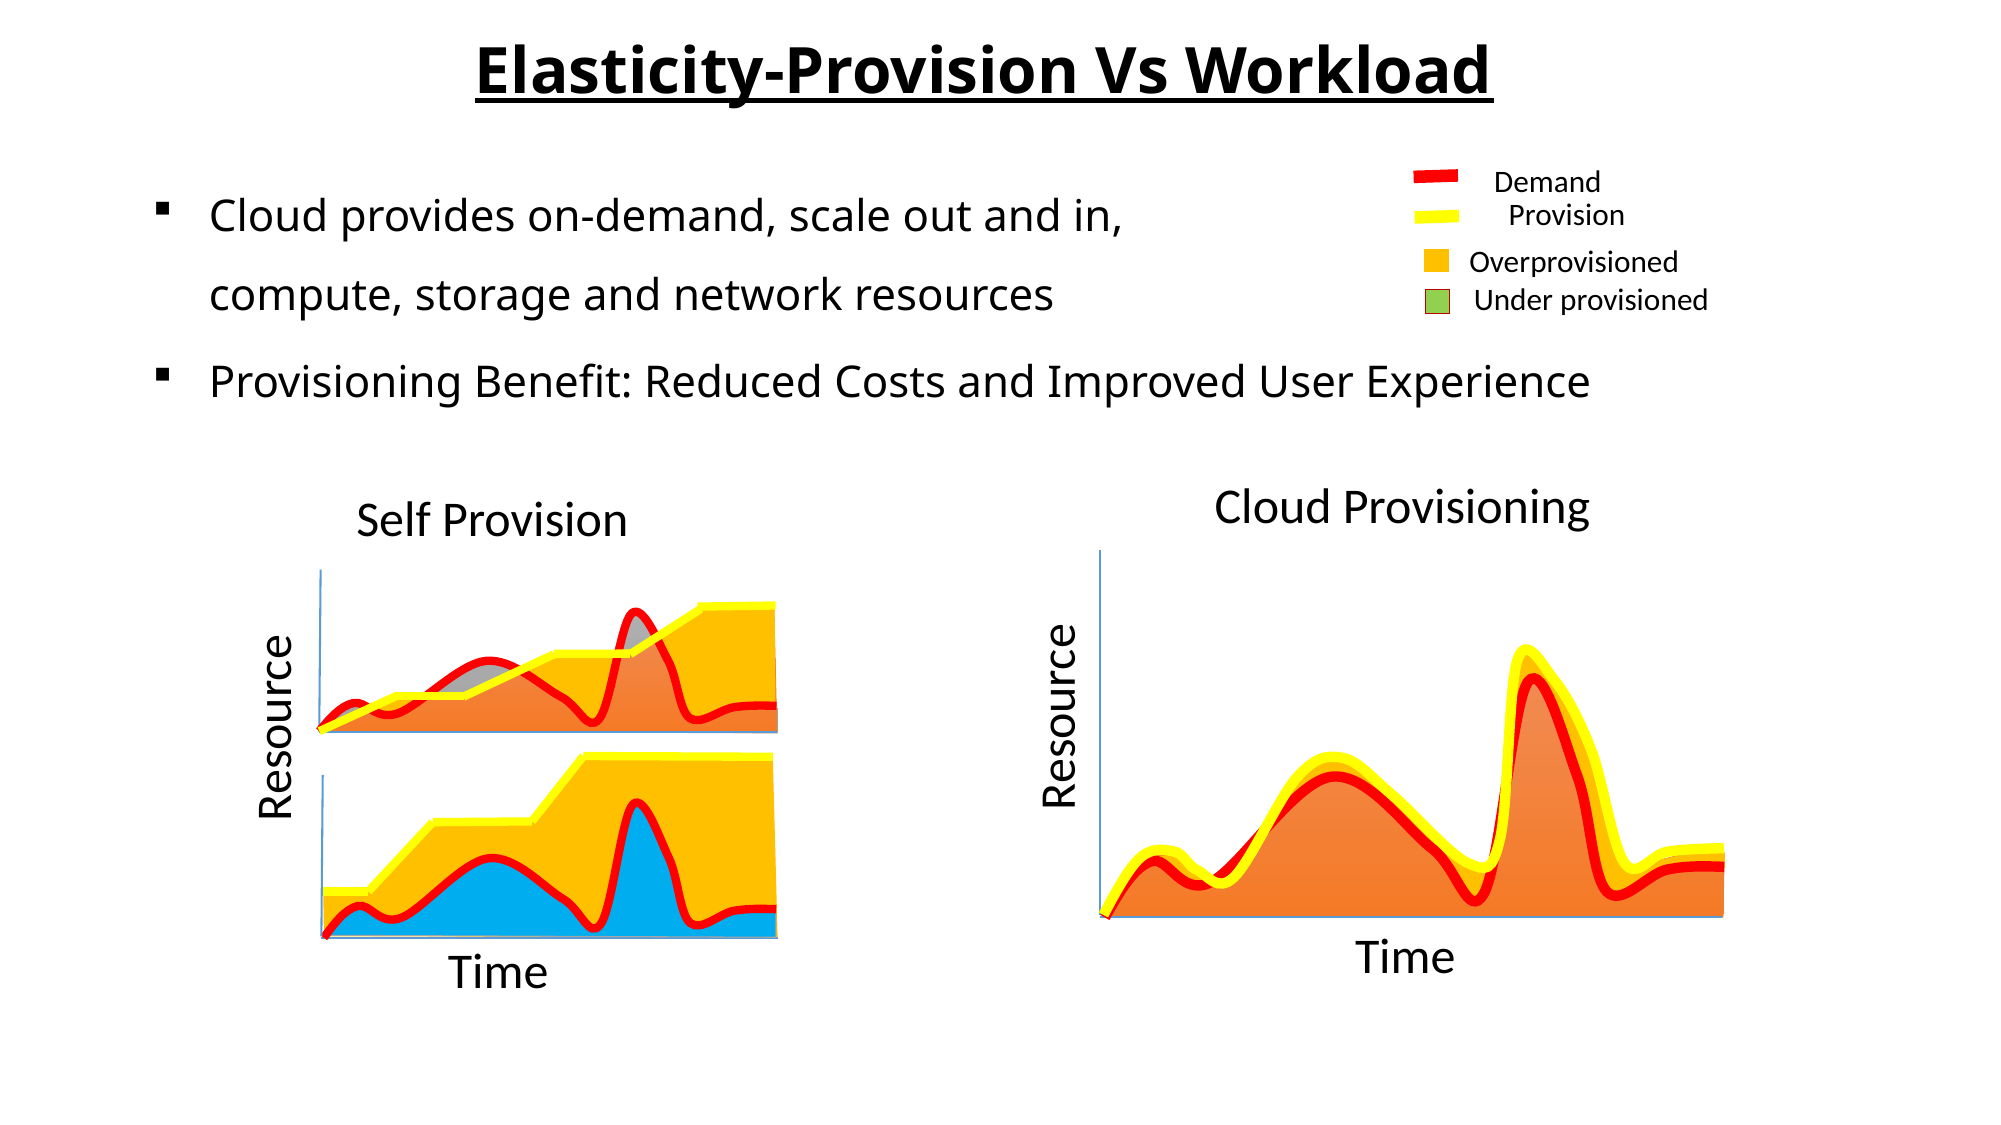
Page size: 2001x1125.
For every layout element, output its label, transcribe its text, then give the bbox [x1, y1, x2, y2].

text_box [1413, 161, 1711, 318]
text_box Elasticity-Provision Vs Workload [459, 21, 1685, 114]
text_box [240, 486, 779, 1000]
text_box Cloud provides on-demand, scale out and in, compute, storage and network resources Provisioning Benefit: Reduced Costs and Improved User Experience [137, 153, 1839, 488]
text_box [1024, 473, 1722, 985]
